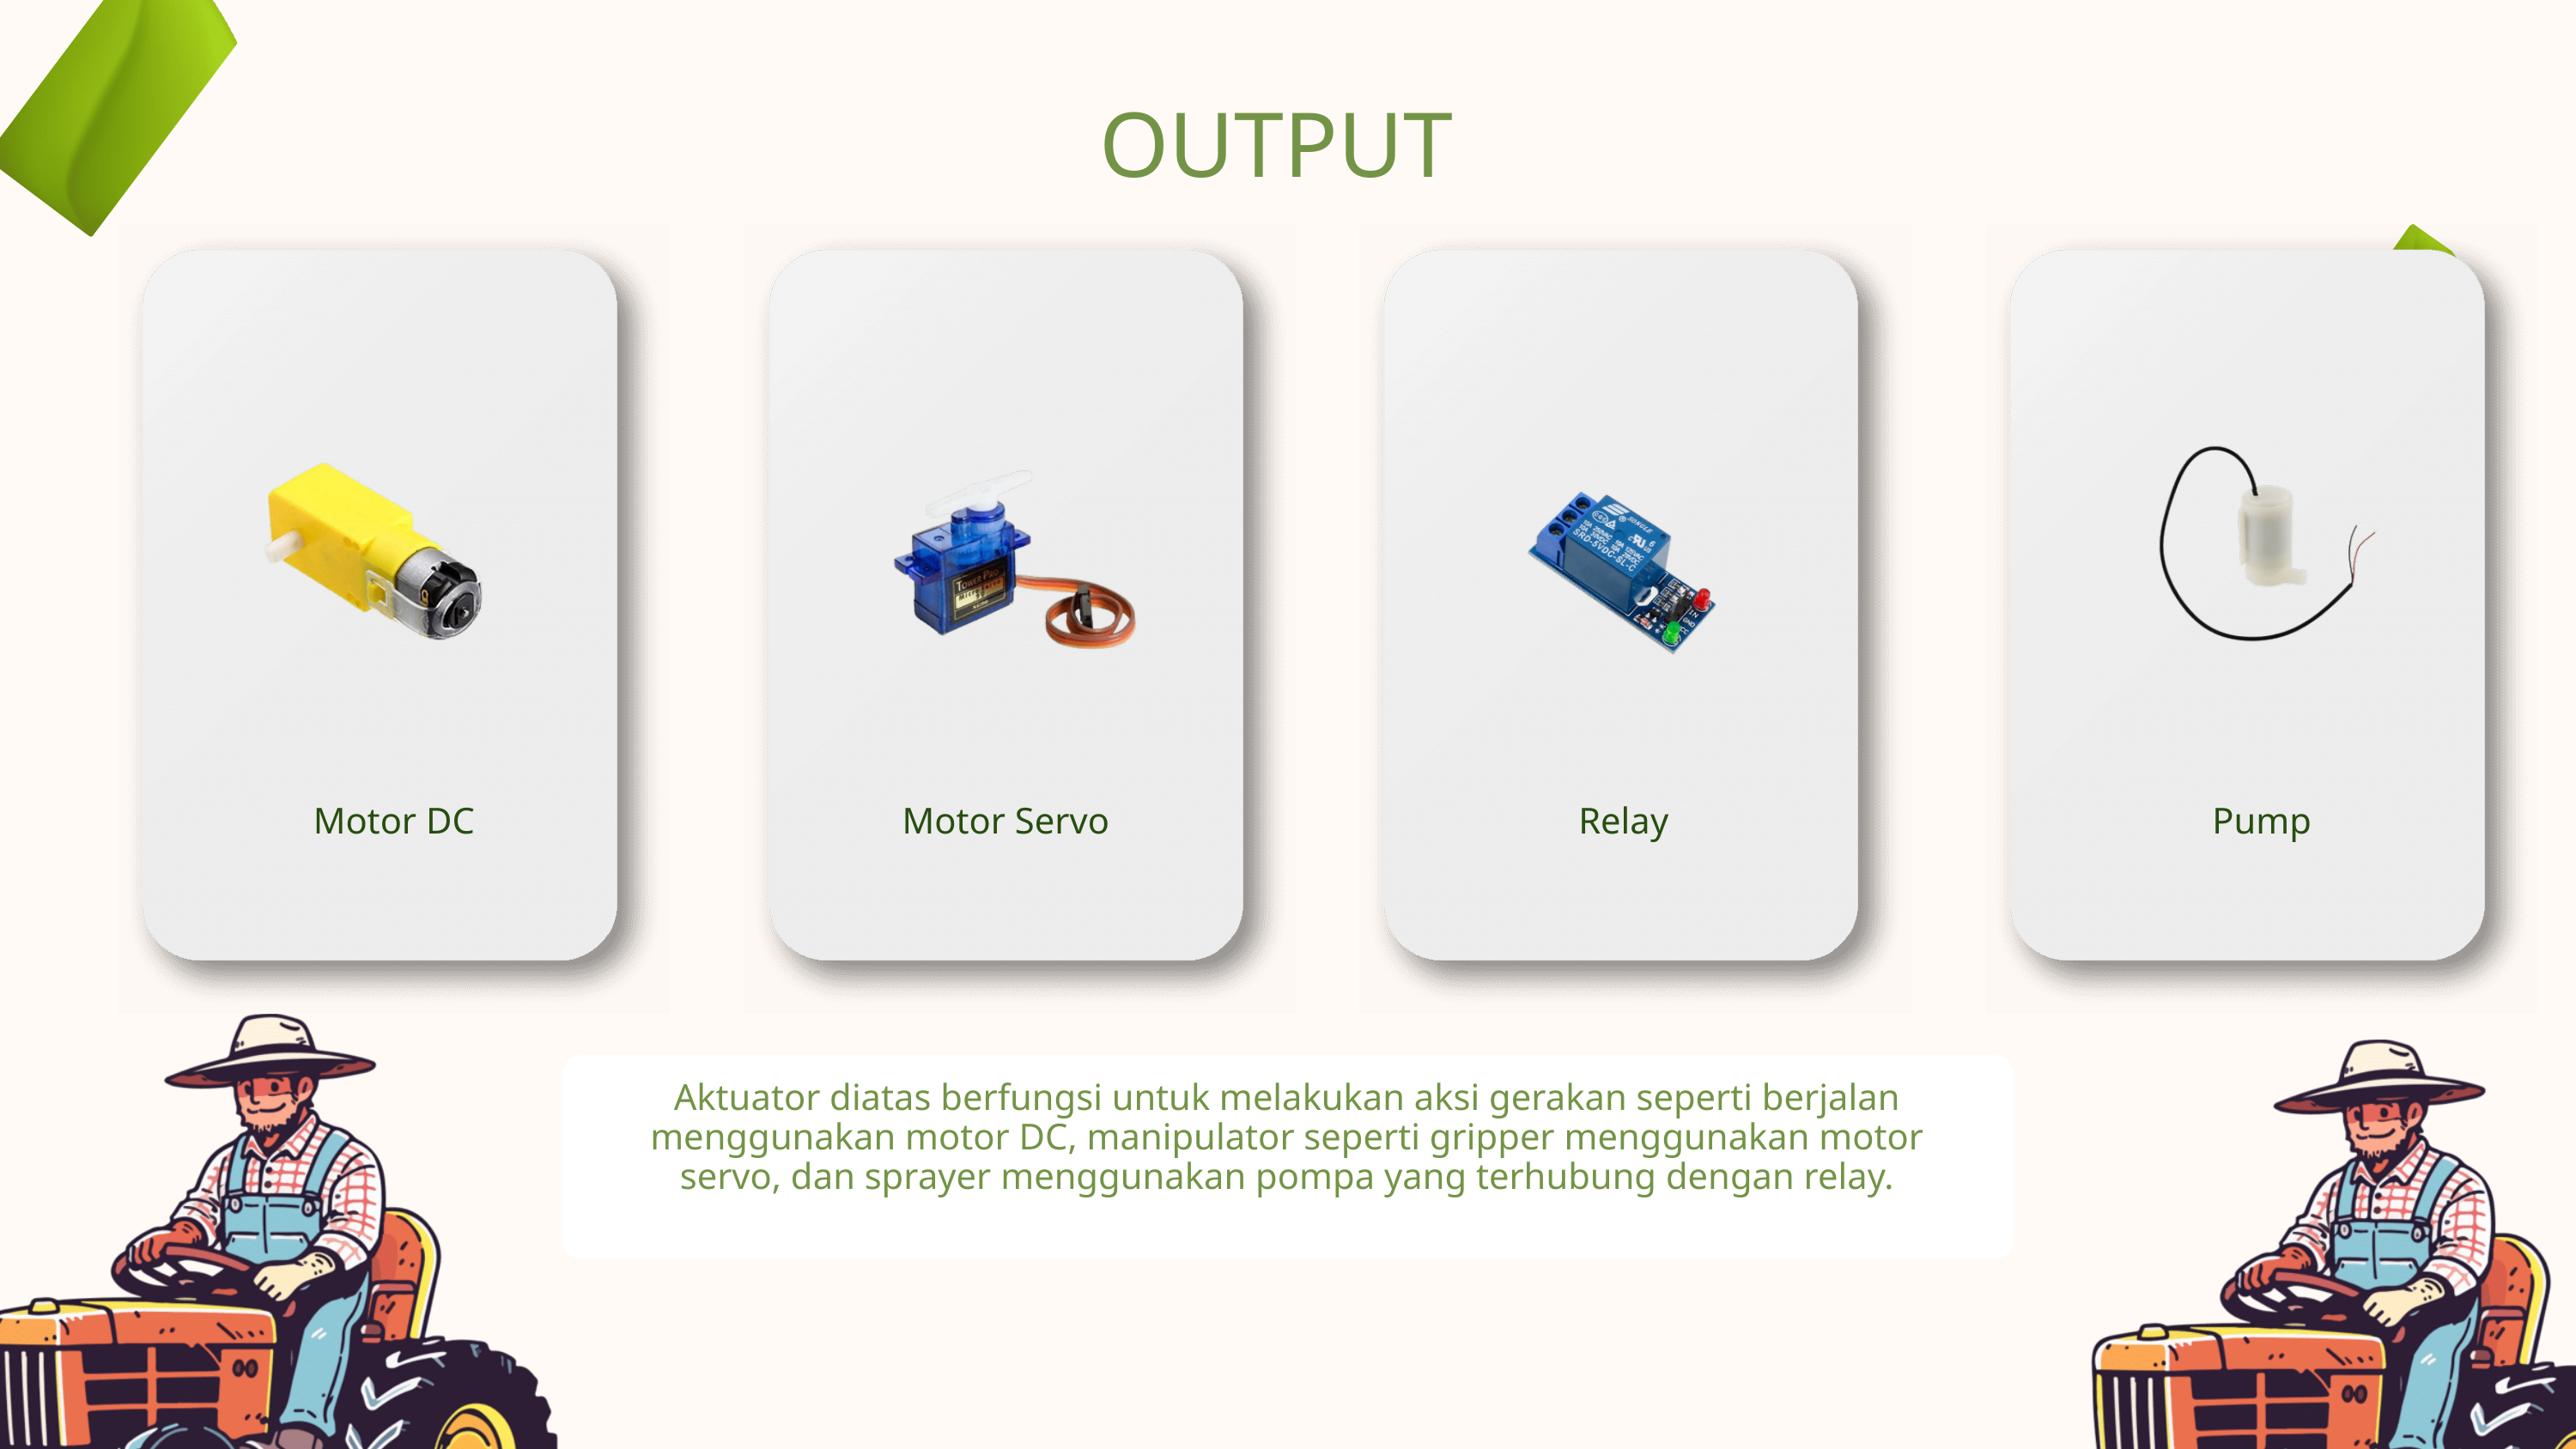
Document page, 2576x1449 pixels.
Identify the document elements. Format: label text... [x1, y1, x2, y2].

text_box [0, 0, 252, 238]
text_box [1985, 225, 2538, 1014]
text_box Motor Servo [848, 797, 1163, 842]
text_box [0, 1014, 591, 1449]
text_box Pump [2105, 797, 2419, 842]
text_box [744, 225, 1297, 1014]
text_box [562, 1054, 2014, 1260]
text_box [2014, 1040, 2576, 1449]
text_box [1525, 482, 1722, 658]
text_box [251, 436, 495, 682]
text_box Relay [1426, 797, 1820, 842]
text_box [2120, 436, 2403, 664]
text_box Motor DC [197, 797, 591, 842]
text_box [838, 430, 1192, 688]
text_box OUTPUT [506, 96, 2070, 196]
text_box [1359, 225, 1911, 1014]
text_box [118, 225, 671, 1014]
